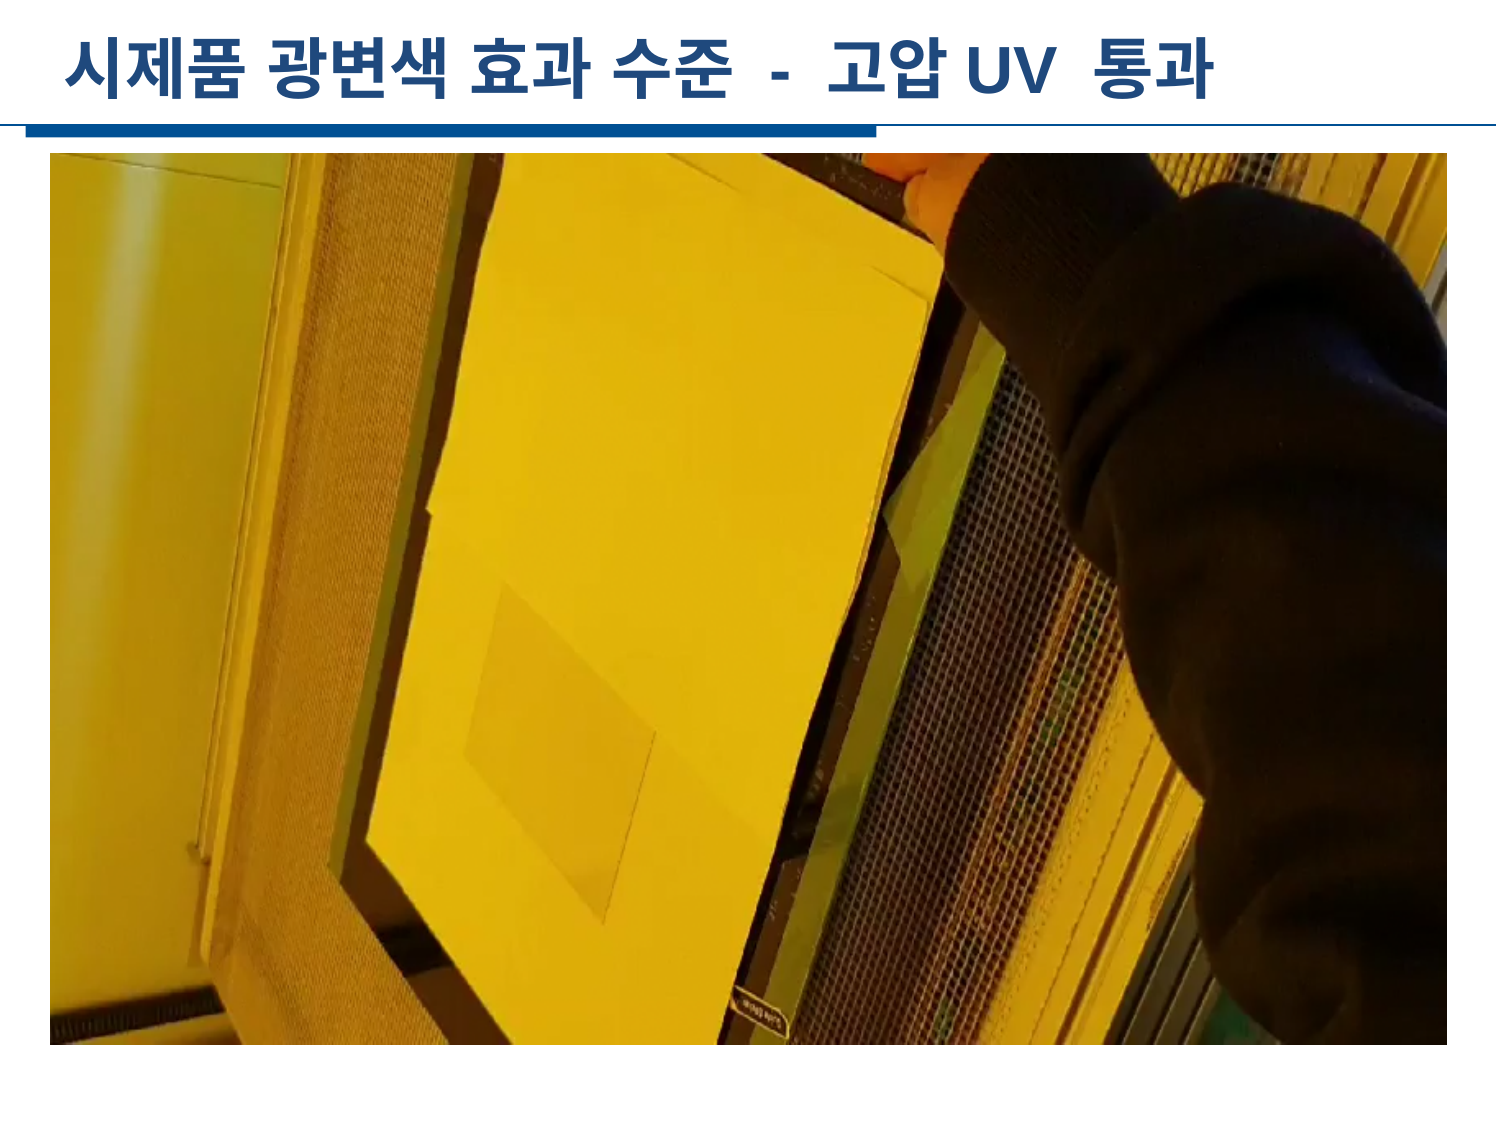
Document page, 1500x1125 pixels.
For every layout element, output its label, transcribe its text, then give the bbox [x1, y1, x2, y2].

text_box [0, 124, 1497, 138]
text_box 시제품 광변색 효과 수준 - 고압UV 통과 [49, 19, 1394, 114]
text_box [48, 152, 1448, 1046]
